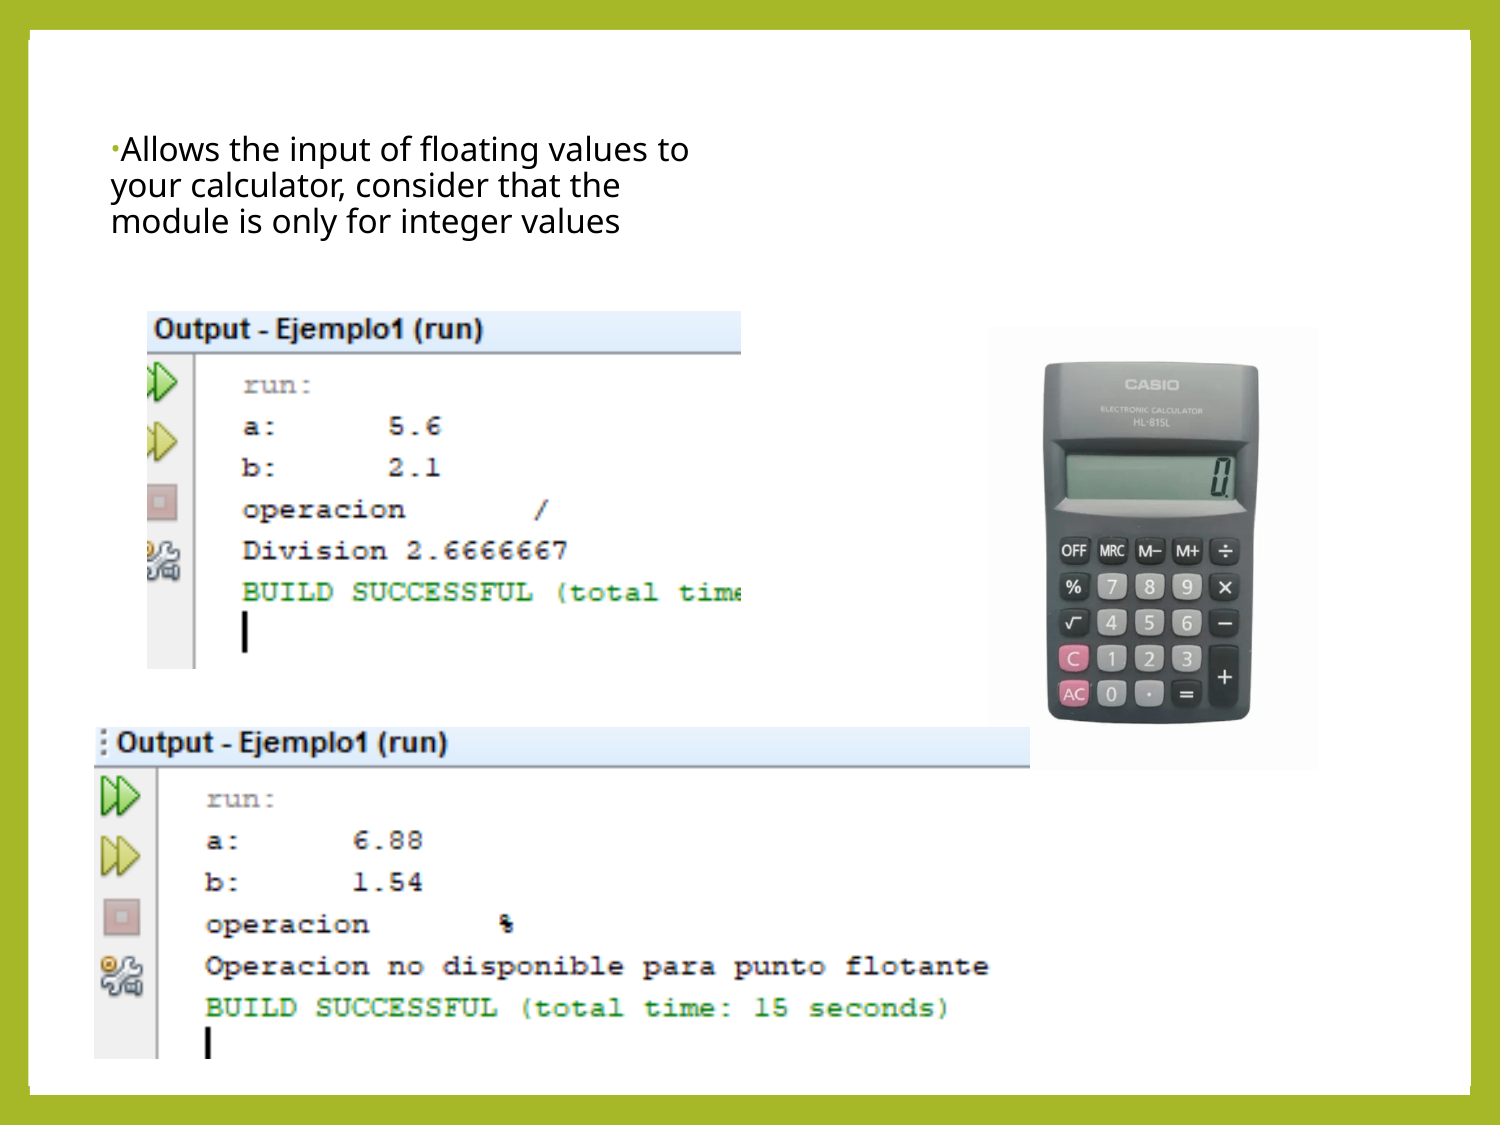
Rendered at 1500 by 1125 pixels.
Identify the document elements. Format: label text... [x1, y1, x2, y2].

picture [94, 165, 1440, 1059]
text_box [27, 38, 1472, 1088]
text_box Allows the input of floating values ​​to your calculator, consider that the module is only for integer values [95, 125, 715, 350]
picture [147, 310, 742, 670]
